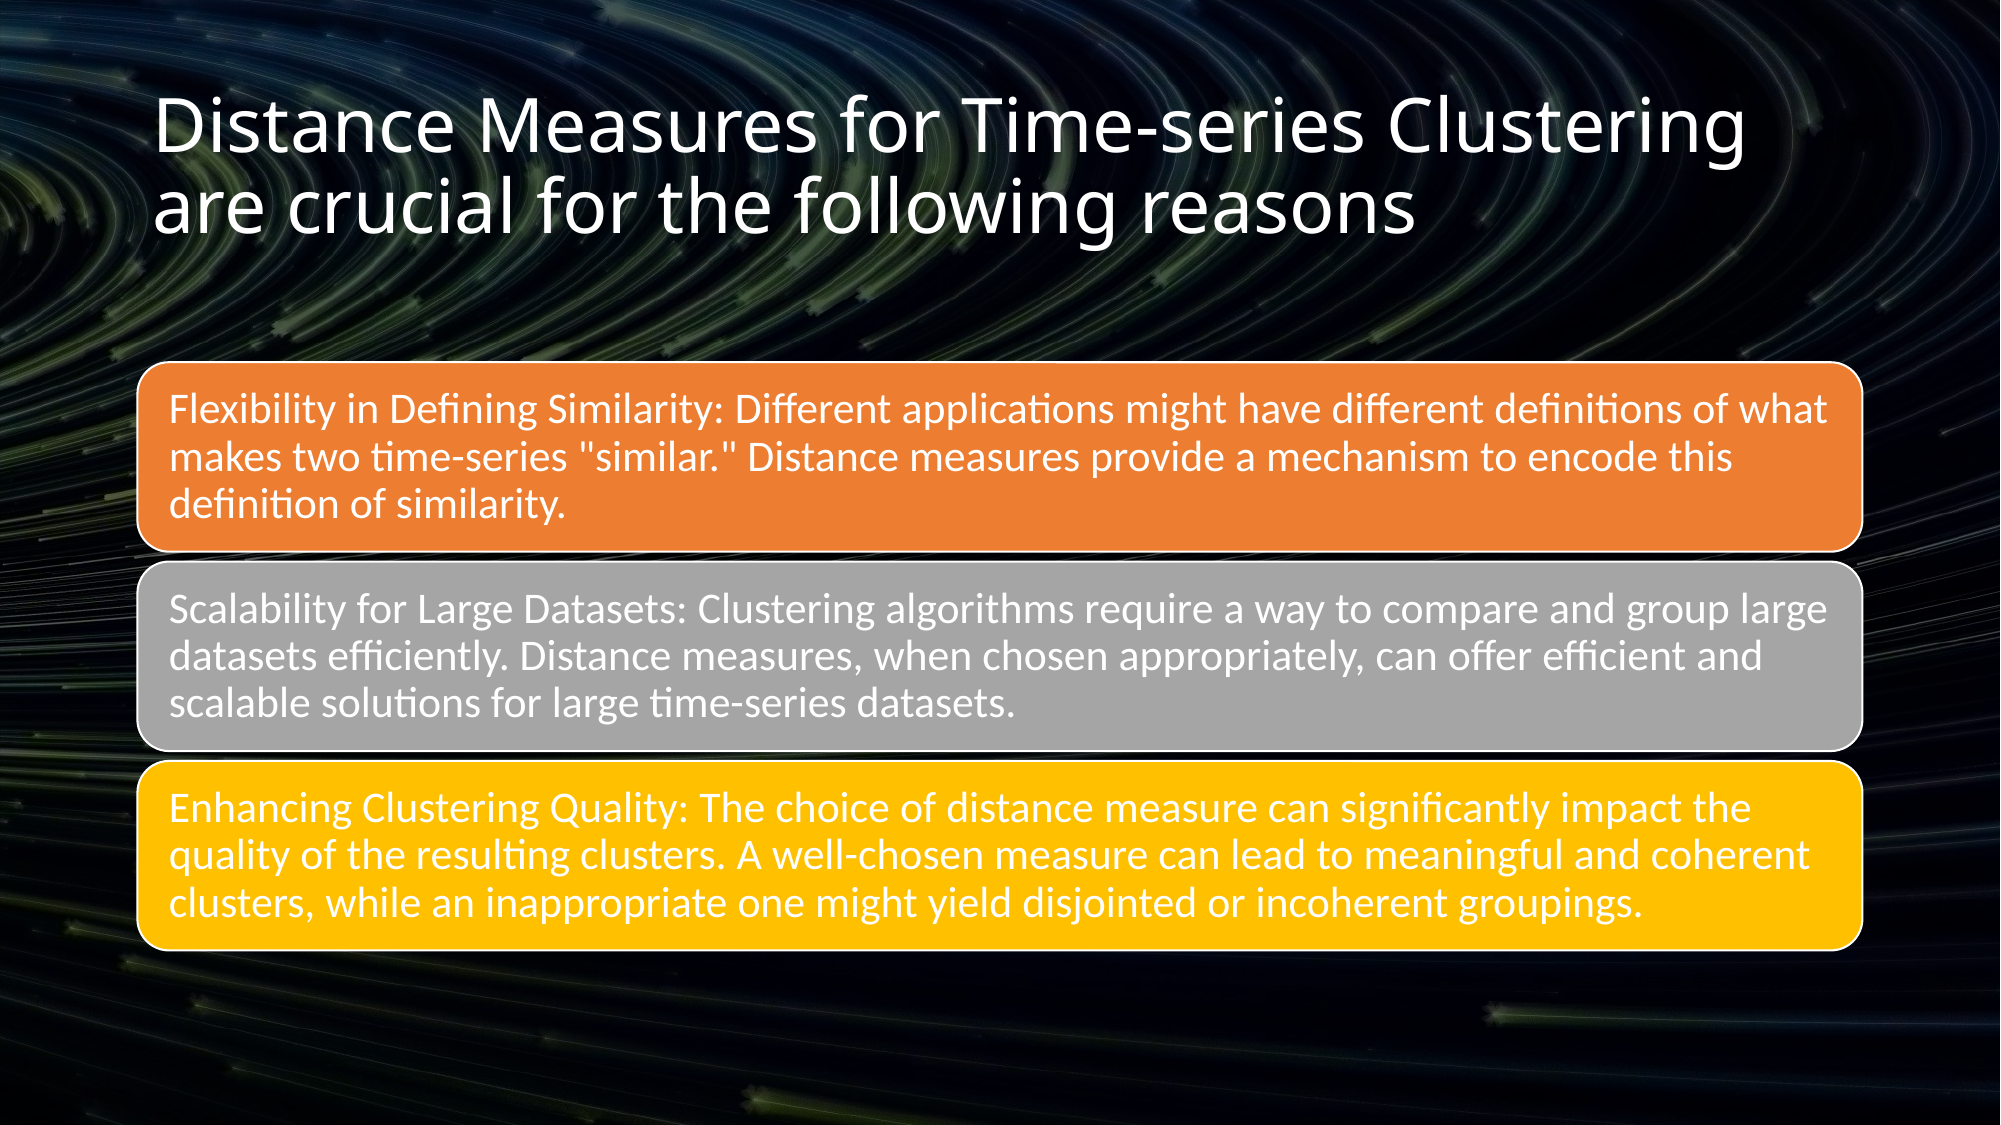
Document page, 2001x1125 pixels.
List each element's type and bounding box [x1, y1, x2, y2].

picture [0, 0, 2000, 1125]
list [137, 299, 1863, 1014]
